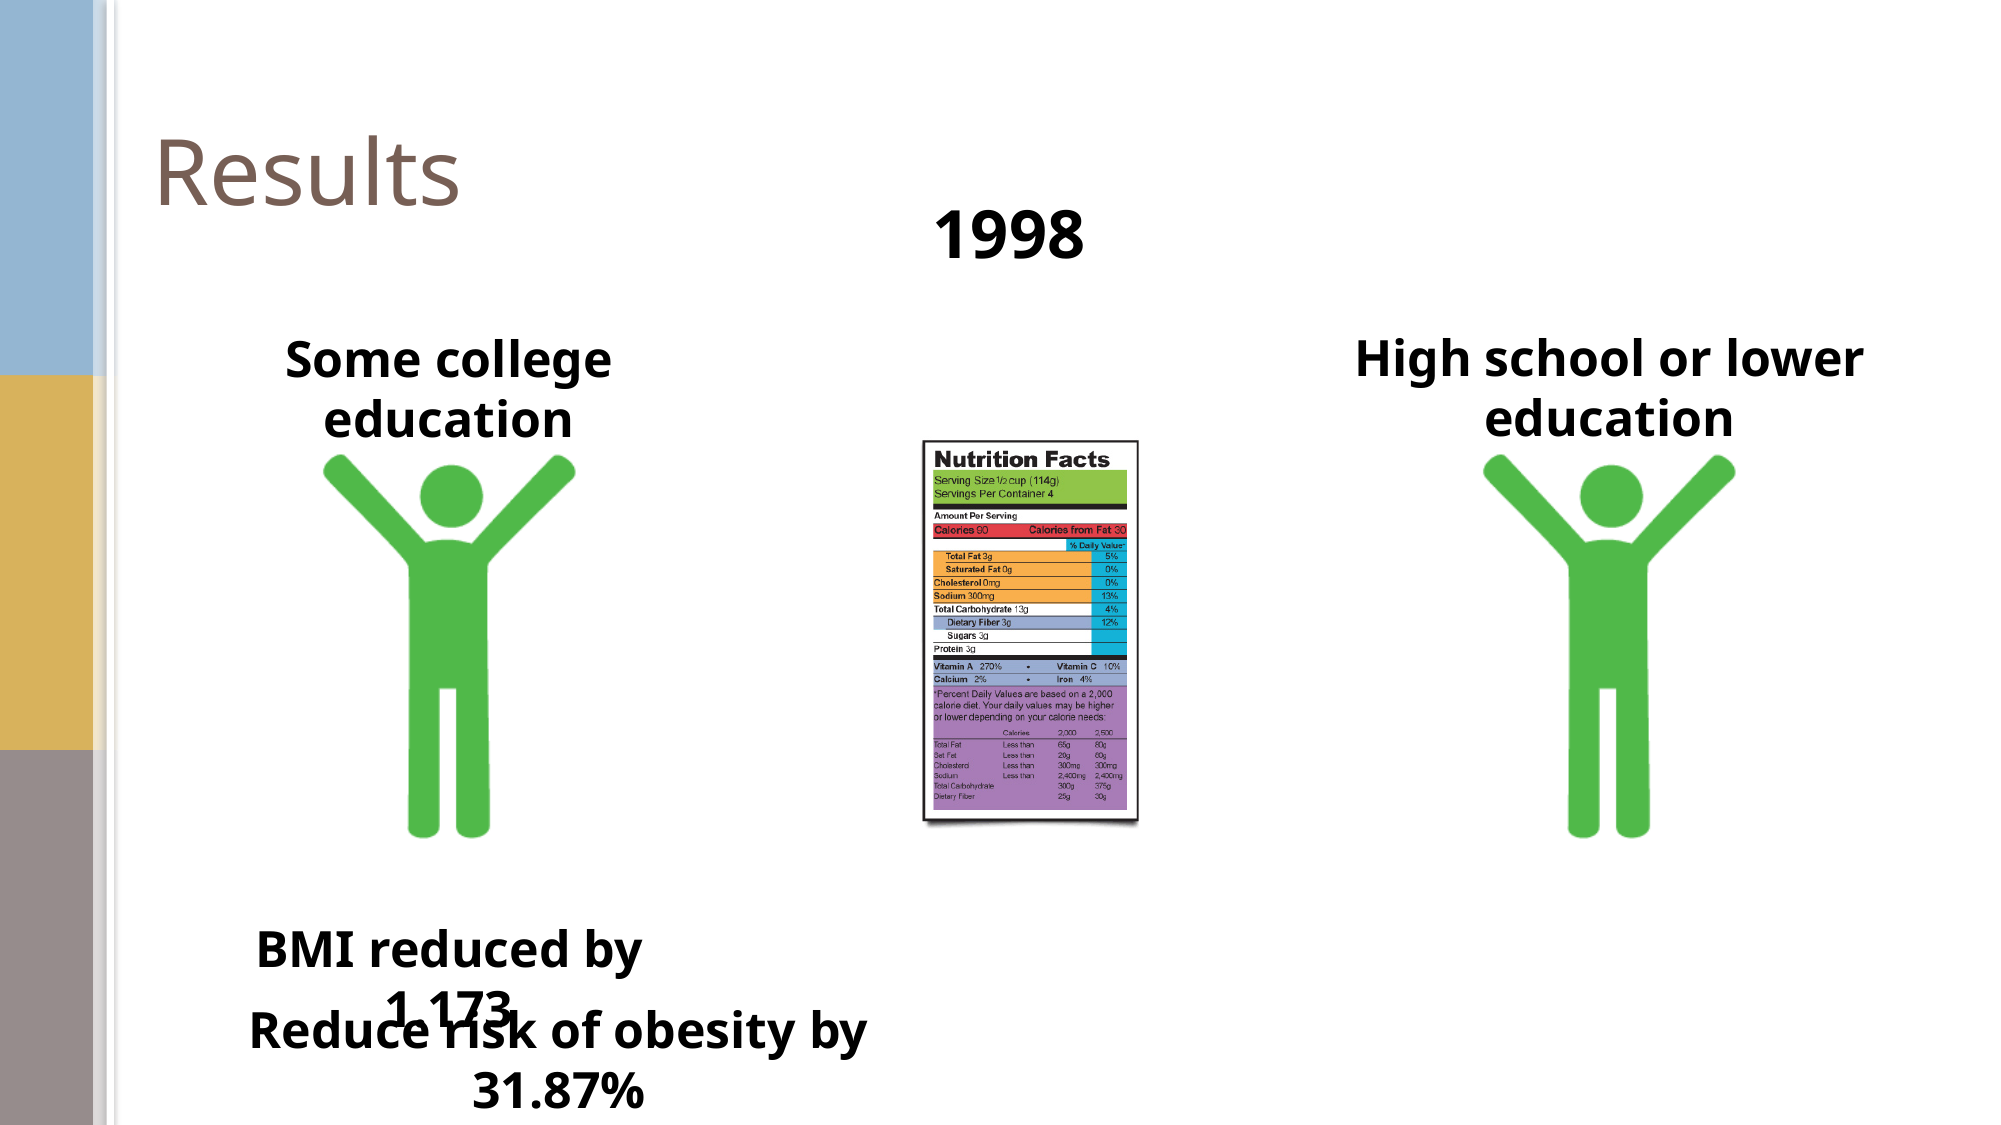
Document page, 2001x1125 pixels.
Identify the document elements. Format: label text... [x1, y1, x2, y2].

text_box Reduce risk of obesity by 31.87% [178, 991, 939, 1125]
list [211, 394, 687, 870]
text_box 1998 [734, 184, 1284, 279]
picture [919, 435, 1140, 830]
title Results [137, 59, 1863, 278]
text_box BMI reduced by 1.173 [174, 909, 724, 1045]
text_box High school or lower education [1259, 318, 1960, 454]
text_box Some college education [174, 319, 724, 455]
picture [1372, 394, 1848, 870]
